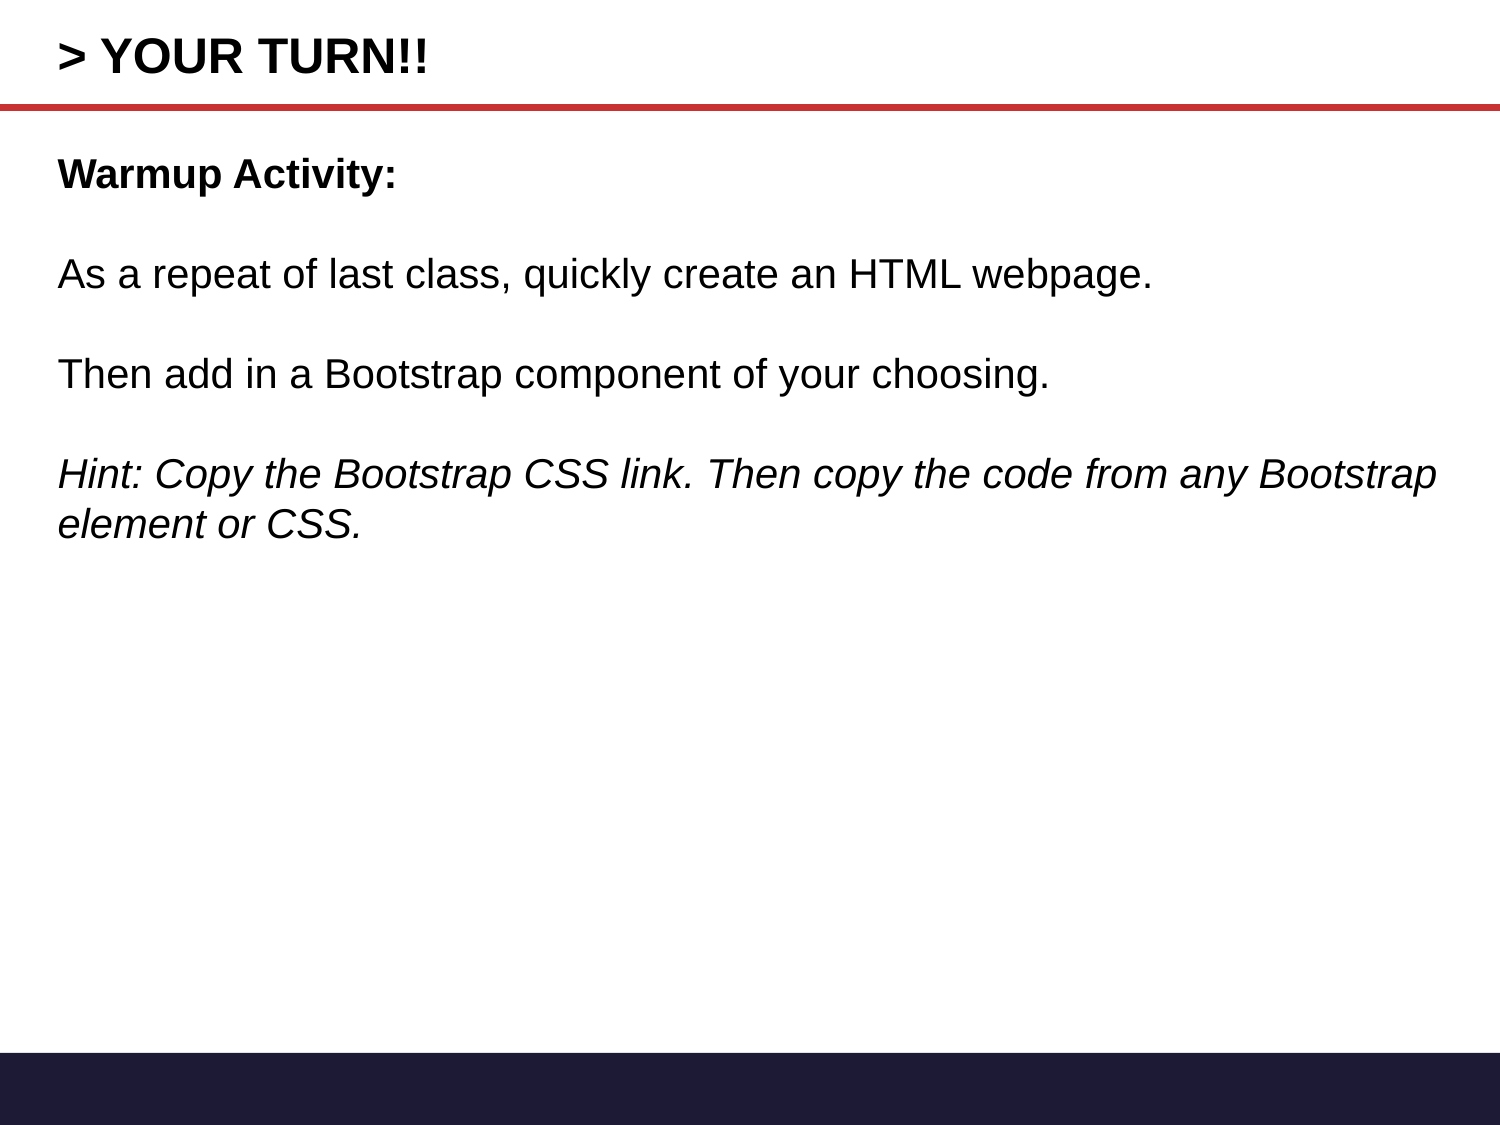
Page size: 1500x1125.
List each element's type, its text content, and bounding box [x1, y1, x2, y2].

text_box Warmup Activity: As a repeat of last class, quickly create an HTML webpage. Then add in a Bootstrap component of your choosing. Hint: Copy the Bootstrap CSS link. Then copy the code from any Bootstrap element or CSS. [49, 139, 1475, 554]
text_box > YOUR TURN!! [50, 16, 913, 91]
